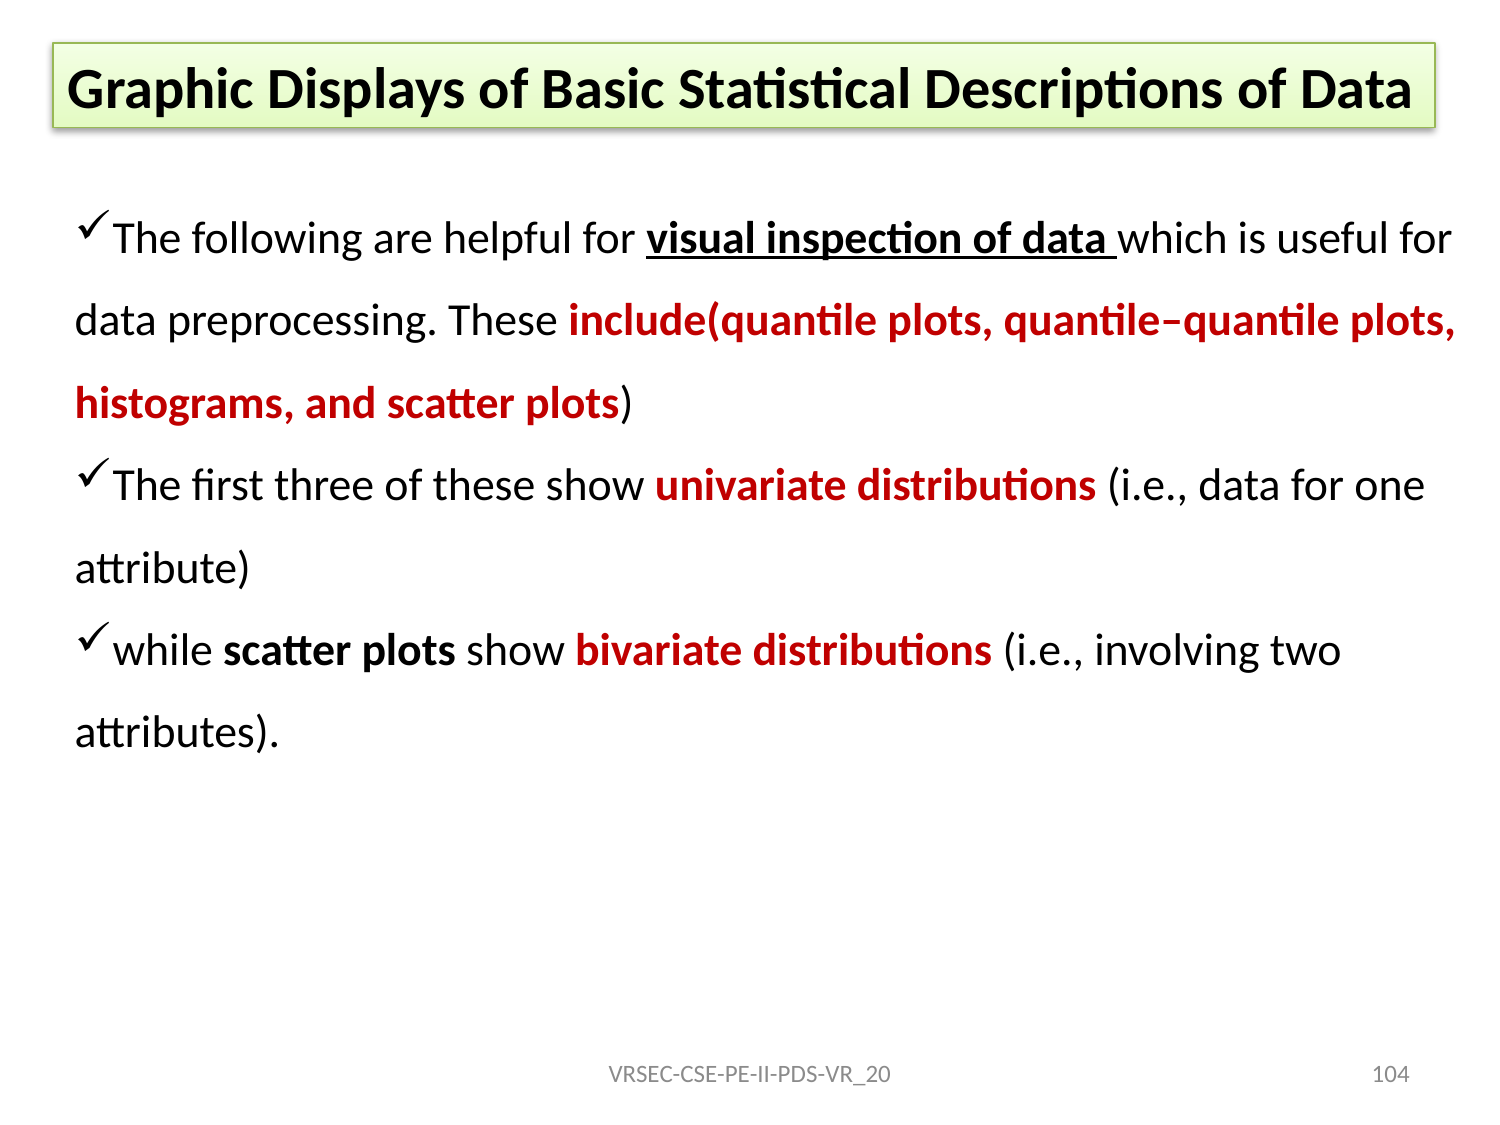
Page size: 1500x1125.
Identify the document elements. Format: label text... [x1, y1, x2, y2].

text_box Graphic Displays of Basic Statistical Descriptions of Data [52, 42, 1436, 128]
text_box The following are helpful for visual inspection of data which is useful for data preprocessing. These include(quantile plots, quantile–quantile plots, histograms, and scatter plots) The first three of these show univariate distributions (i.e., data for one attribute) while scatter plots show bivariate distributions (i.e., involving two attributes). [59, 172, 1483, 765]
slide_number 104 [1074, 1042, 1425, 1103]
footer VRSEC-CSE-PE-II-PDS-VR_20 [512, 1042, 988, 1103]
